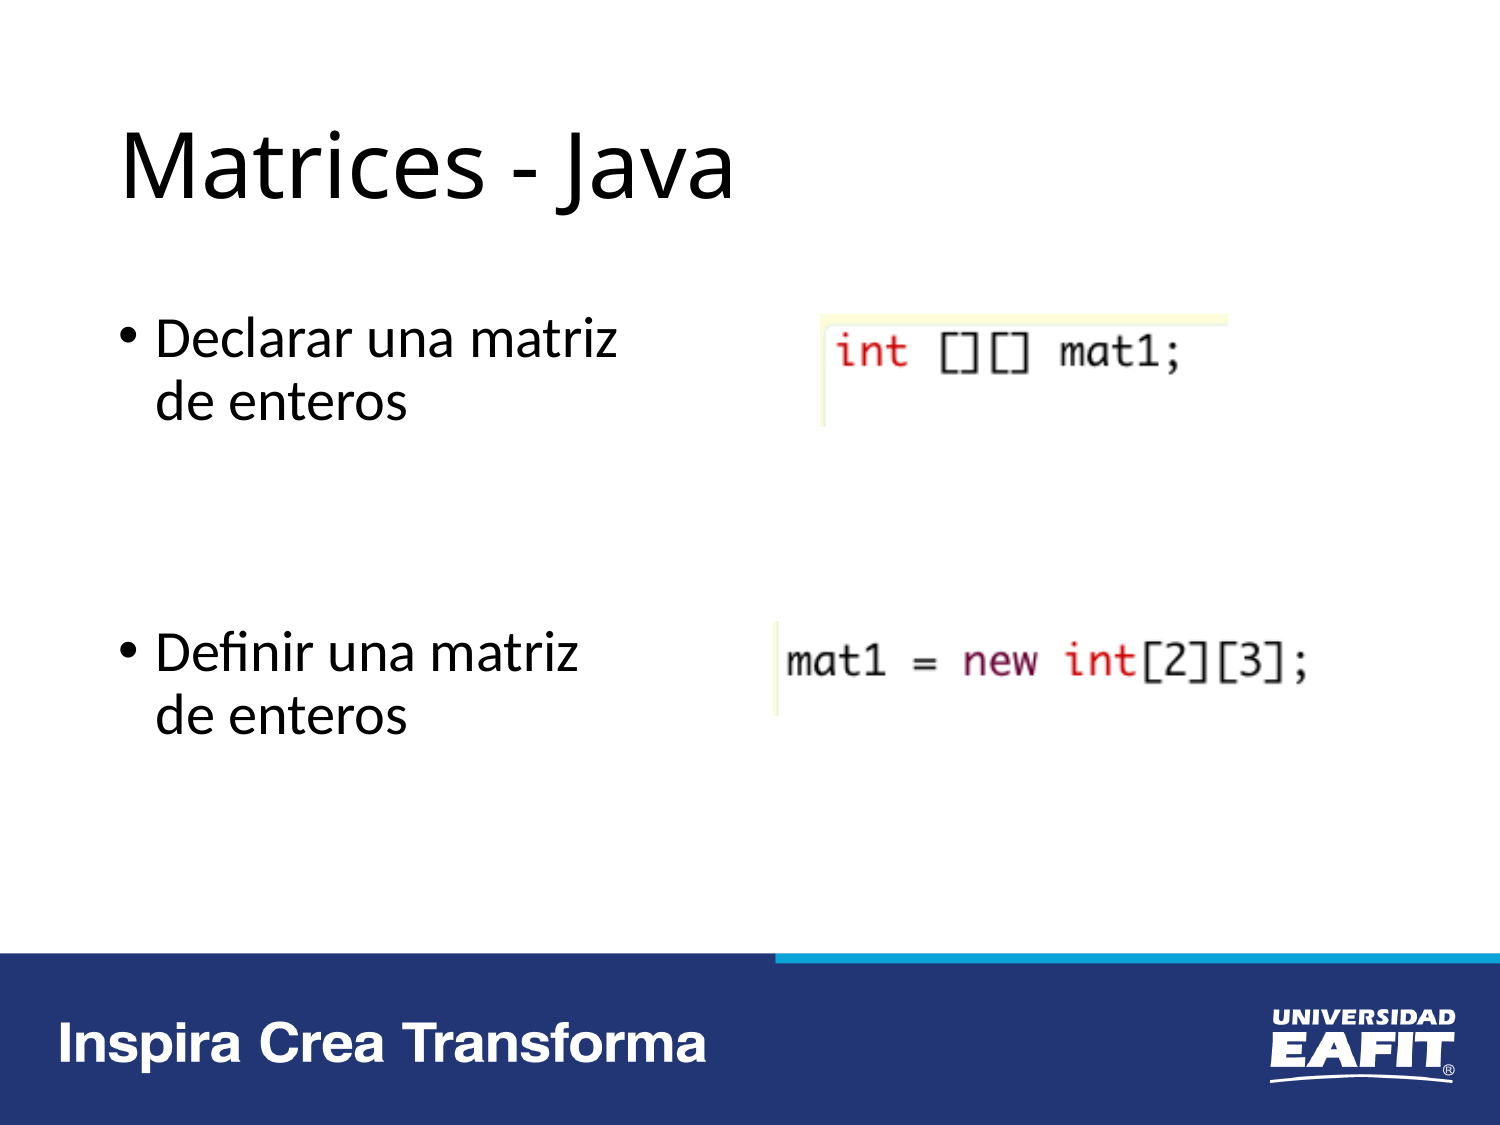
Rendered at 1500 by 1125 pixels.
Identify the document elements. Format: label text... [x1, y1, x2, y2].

picture [0, 0, 1500, 1125]
list Declarar una matriz de enteros Definir una matriz de enteros [103, 299, 668, 1014]
title Matrices - Java [103, 59, 1397, 278]
